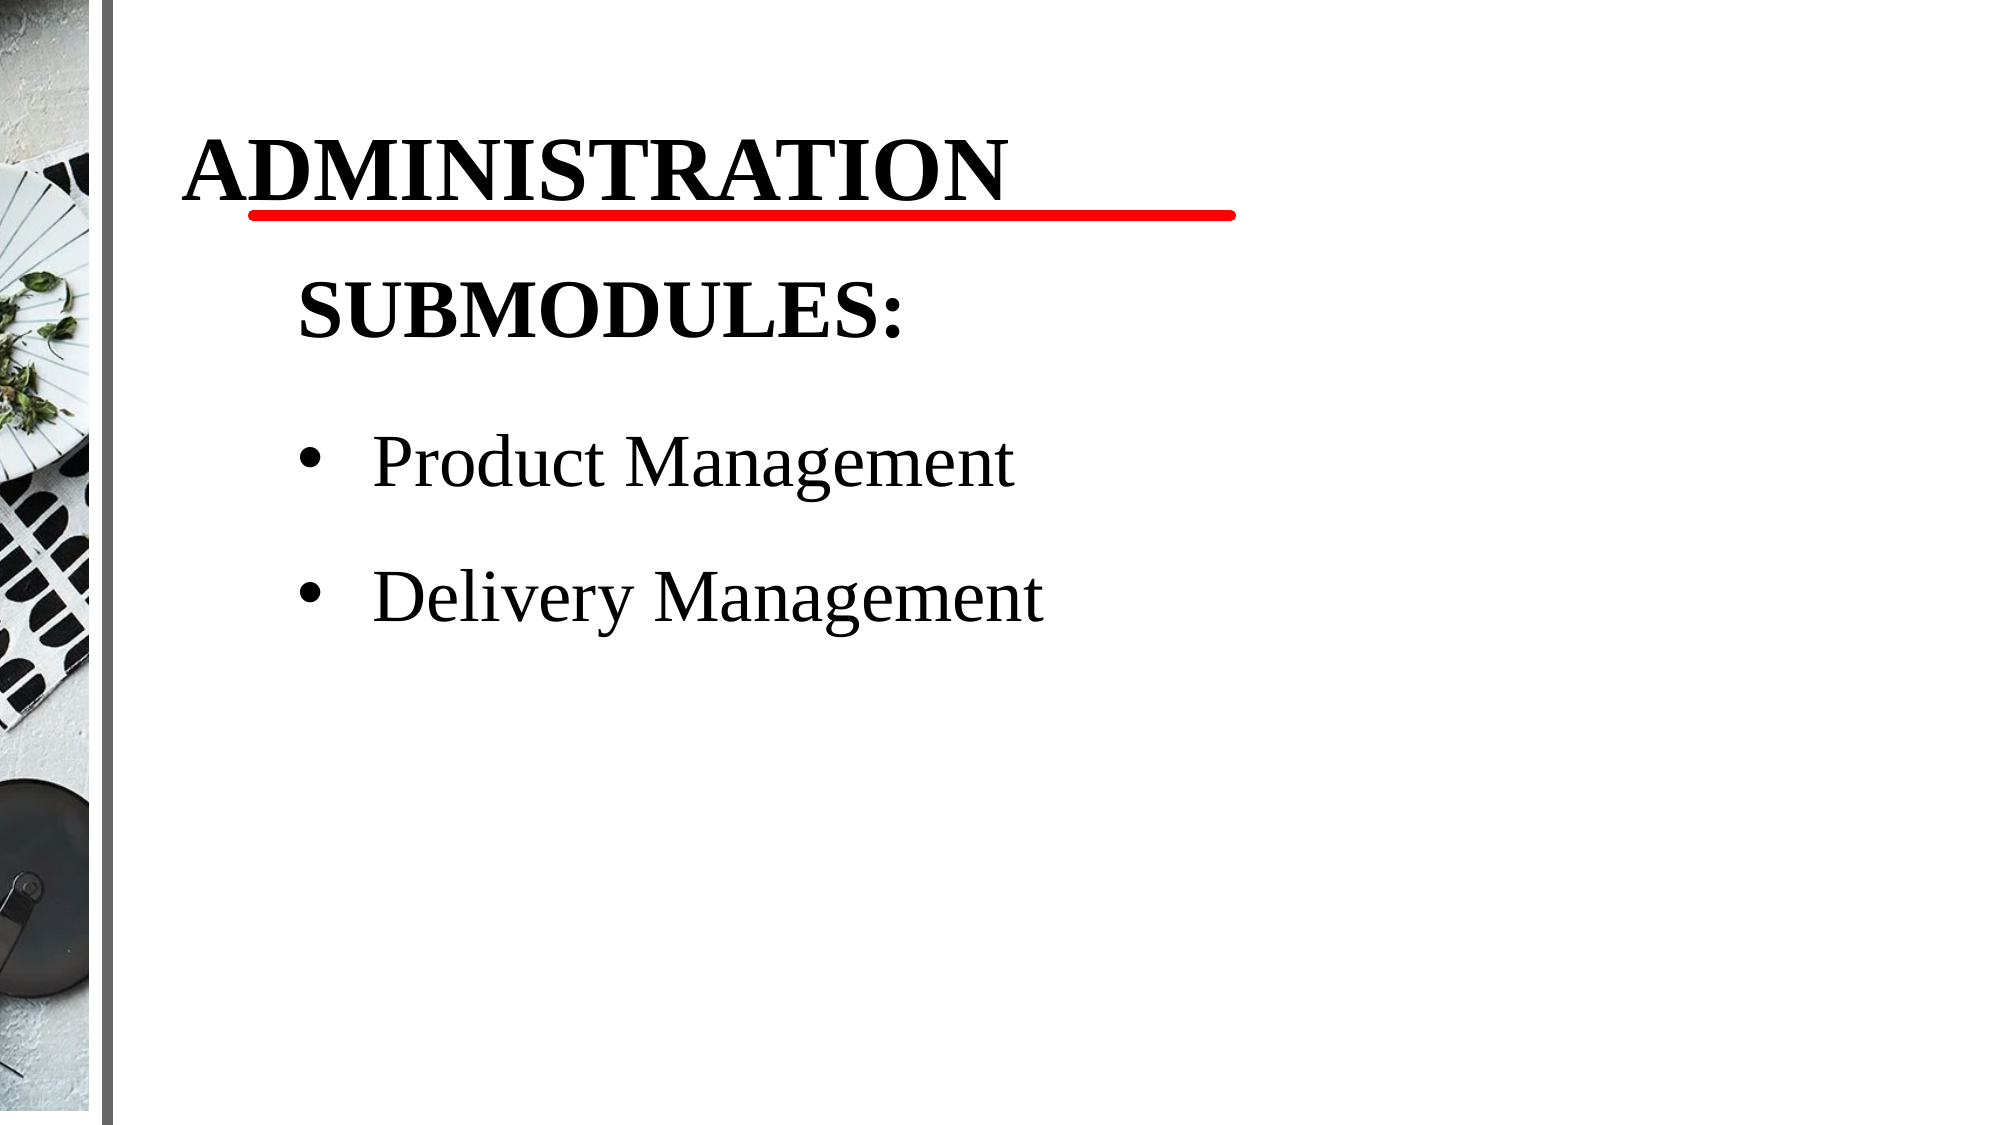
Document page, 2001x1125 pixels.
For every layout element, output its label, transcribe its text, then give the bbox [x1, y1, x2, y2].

text_box SUBMODULES: [821, 246, 1608, 359]
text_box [0, 0, 821, 1125]
text_box Product Management Delivery Management [821, 359, 2000, 645]
text_box ADMINISTRATION [821, 101, 1278, 246]
